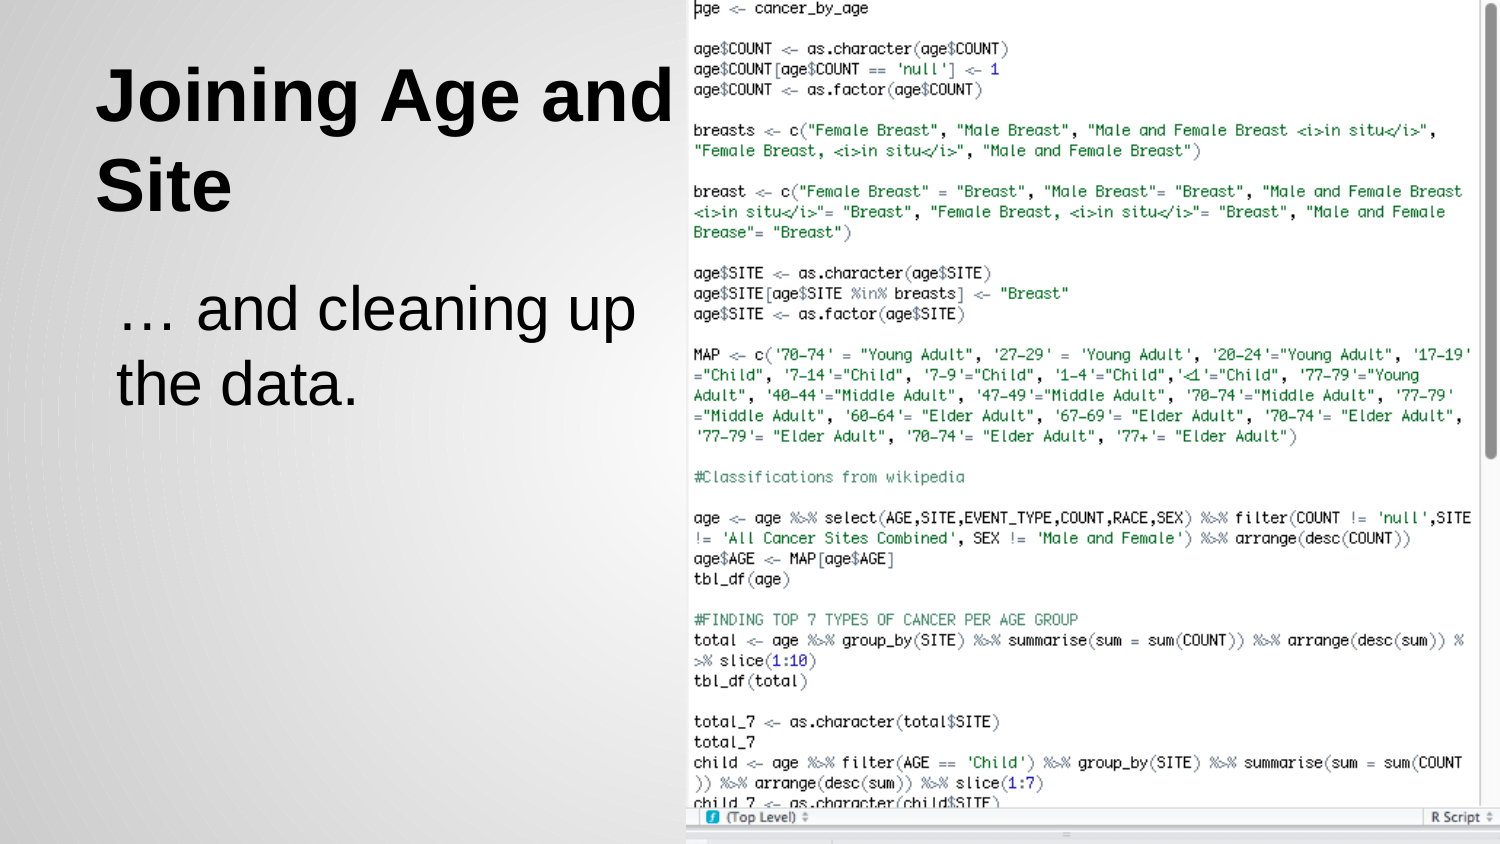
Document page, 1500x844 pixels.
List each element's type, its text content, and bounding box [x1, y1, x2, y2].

list … and cleaning up the data. [101, 253, 672, 455]
picture [686, 0, 1500, 844]
title Joining Age and Site [80, 50, 681, 242]
